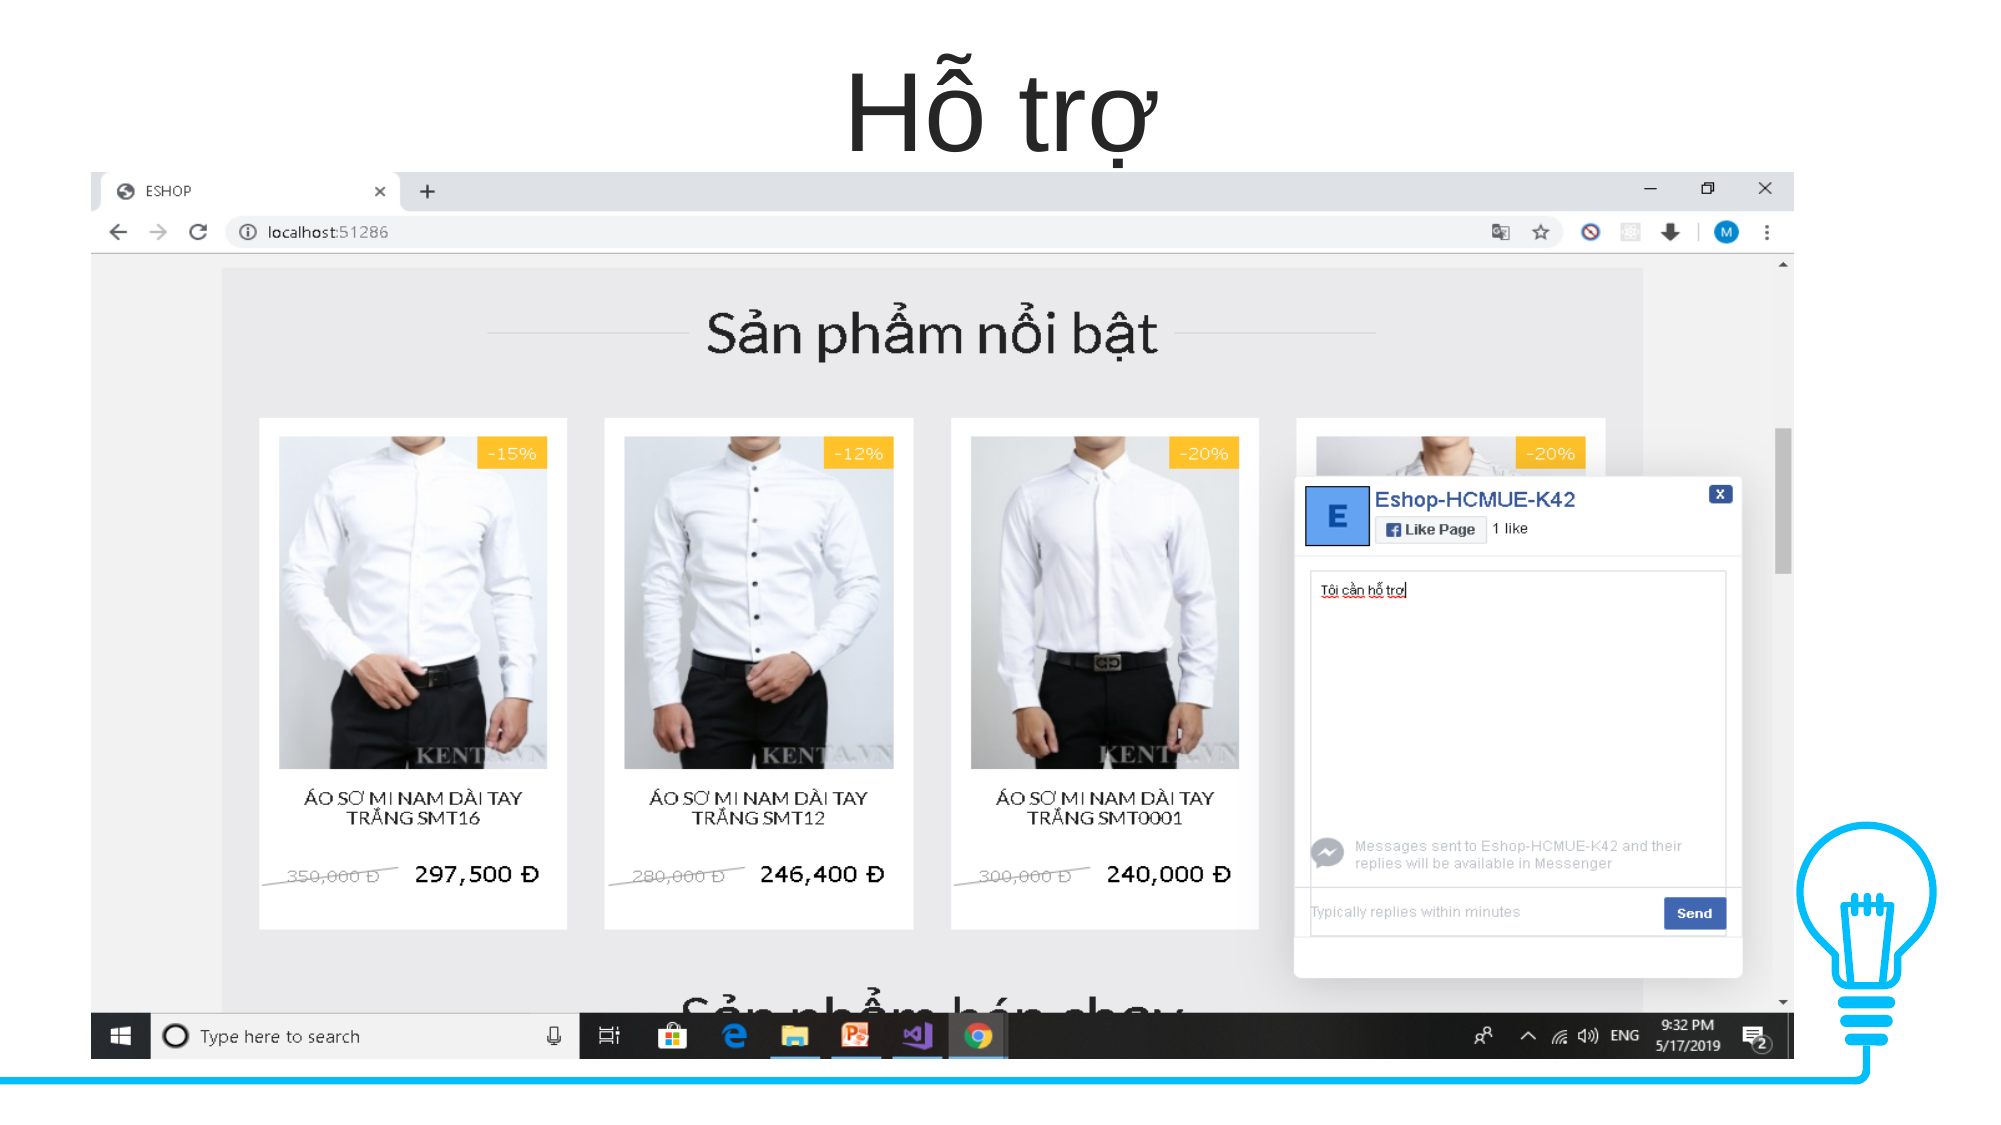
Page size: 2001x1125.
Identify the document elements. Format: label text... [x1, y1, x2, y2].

text_box Hỗ trợ [53, 55, 1952, 175]
picture [91, 172, 1794, 1060]
